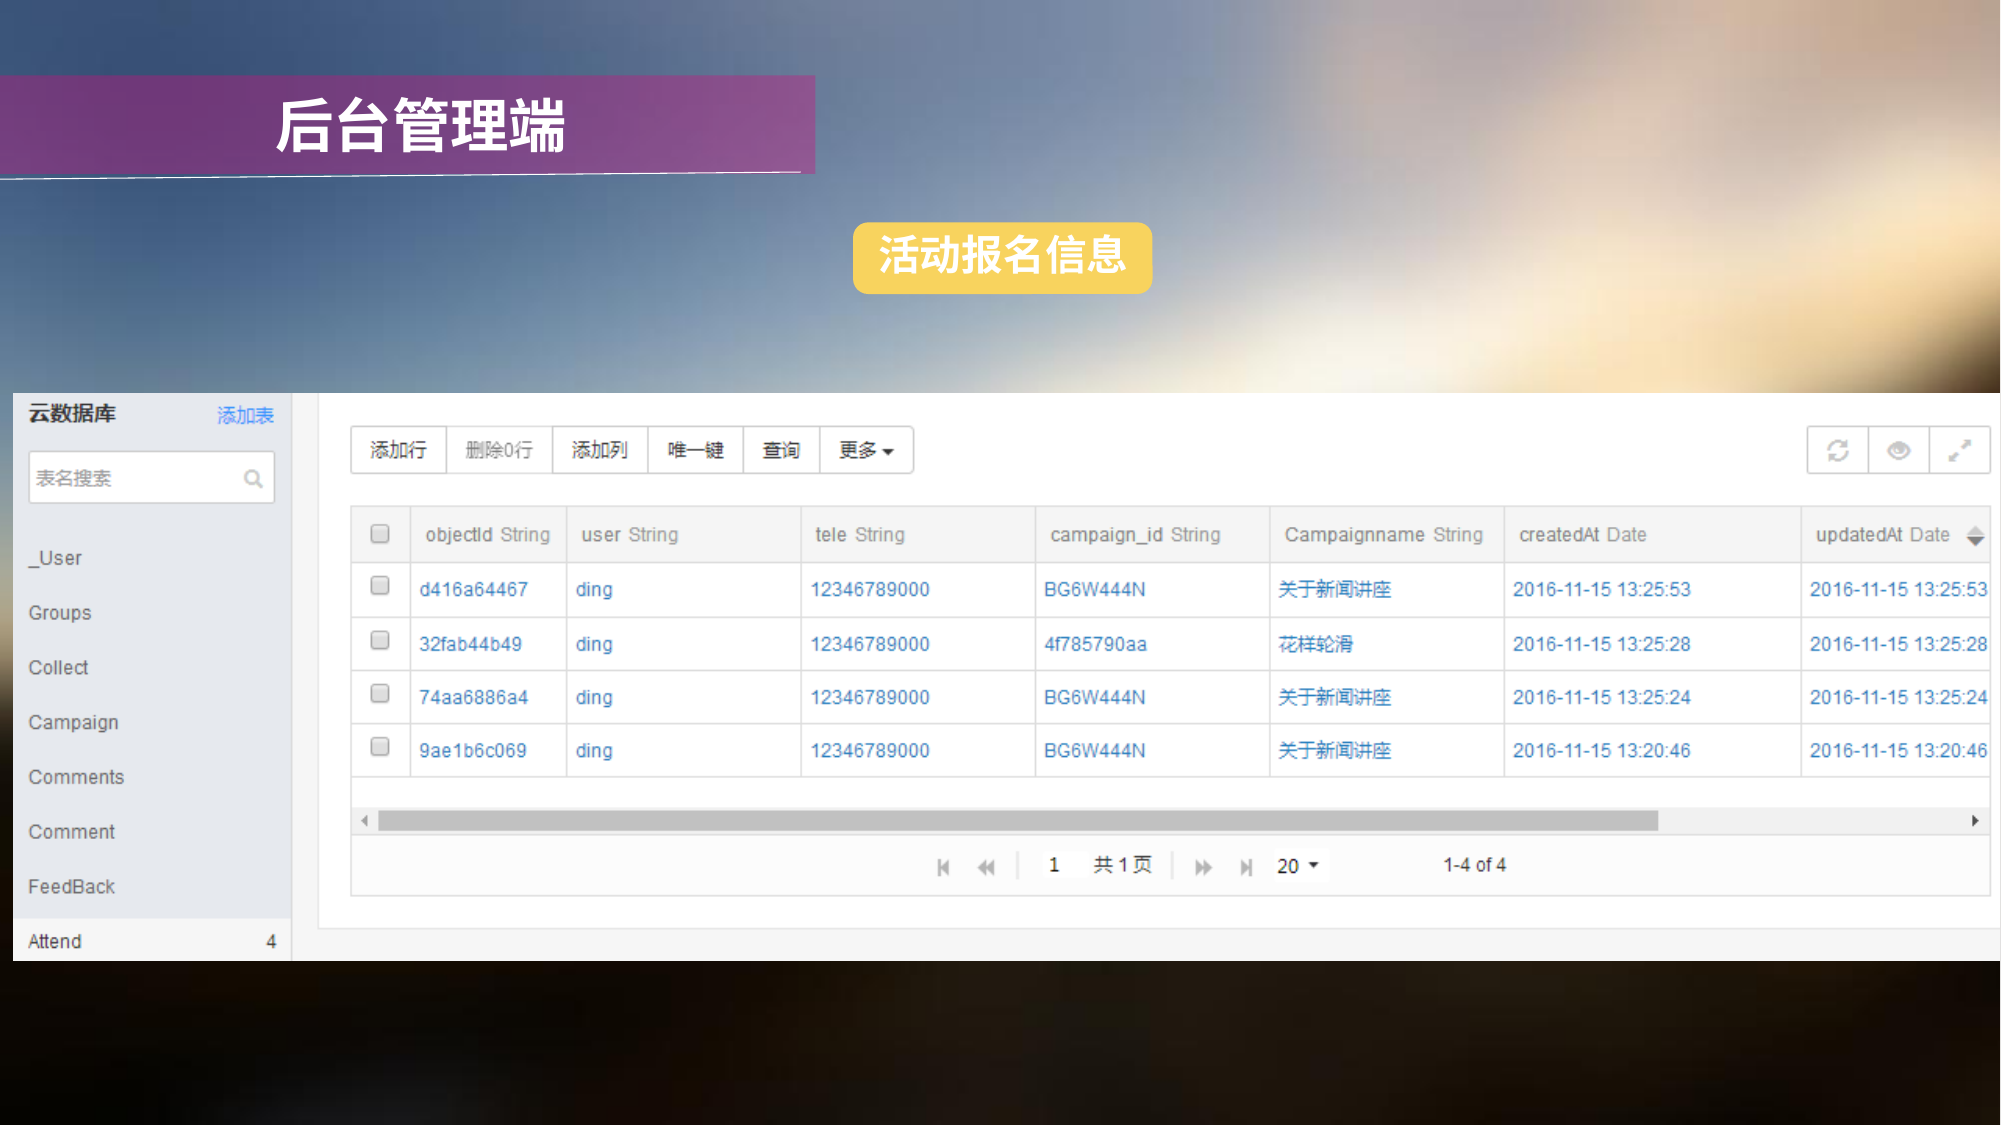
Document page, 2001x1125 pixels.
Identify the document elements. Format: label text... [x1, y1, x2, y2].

text_box [852, 222, 1152, 296]
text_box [0, 172, 801, 180]
text_box 后台管理端 [0, 74, 816, 175]
text_box 活动报名信息 [863, 221, 1182, 287]
picture [0, 0, 2001, 1125]
